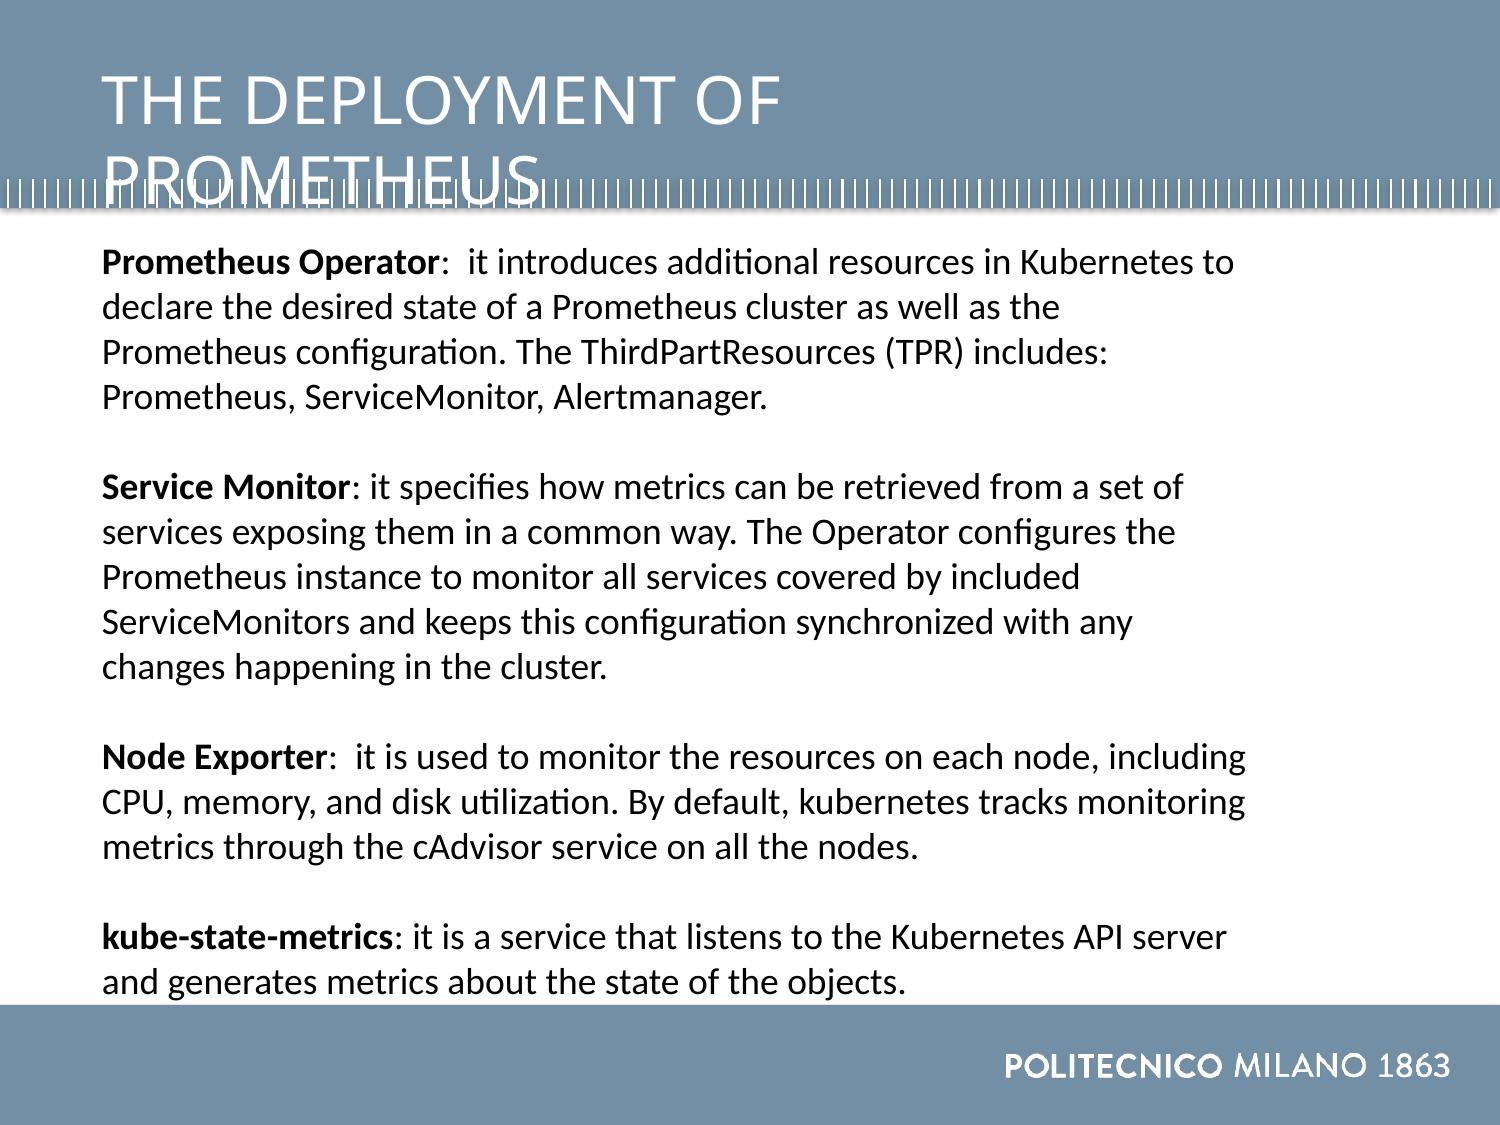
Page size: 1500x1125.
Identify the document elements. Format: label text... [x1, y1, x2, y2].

picture [999, 1041, 1456, 1089]
text_box Prometheus Operator: it introduces additional resources in Kubernetes to declare the desired state of a Prometheus cluster as well as the Prometheus conﬁguration. The ThirdPartResources (TPR) includes: Prometheus, ServiceMonitor, Alertmanager. Service Monitor: it speciﬁes how metrics can be retrieved from a set of services exposing them in a common way. The Operator conﬁgures the Prometheus instance to monitor all services covered by included ServiceMonitors and keeps this conﬁguration synchronized with any changes happening in the cluster. Node Exporter: it is used to monitor the resources on each node, including CPU, memory, and disk utilization. By default, kubernetes tracks monitoring metrics through the cAdvisor service on all the nodes. kube-state-metrics: it is a service that listens to the Kubernetes API server and generates metrics about the state of the objects. [87, 229, 1266, 1010]
text_box THE DEPLOYMENT OF PROMETHEUS [87, 50, 1243, 156]
